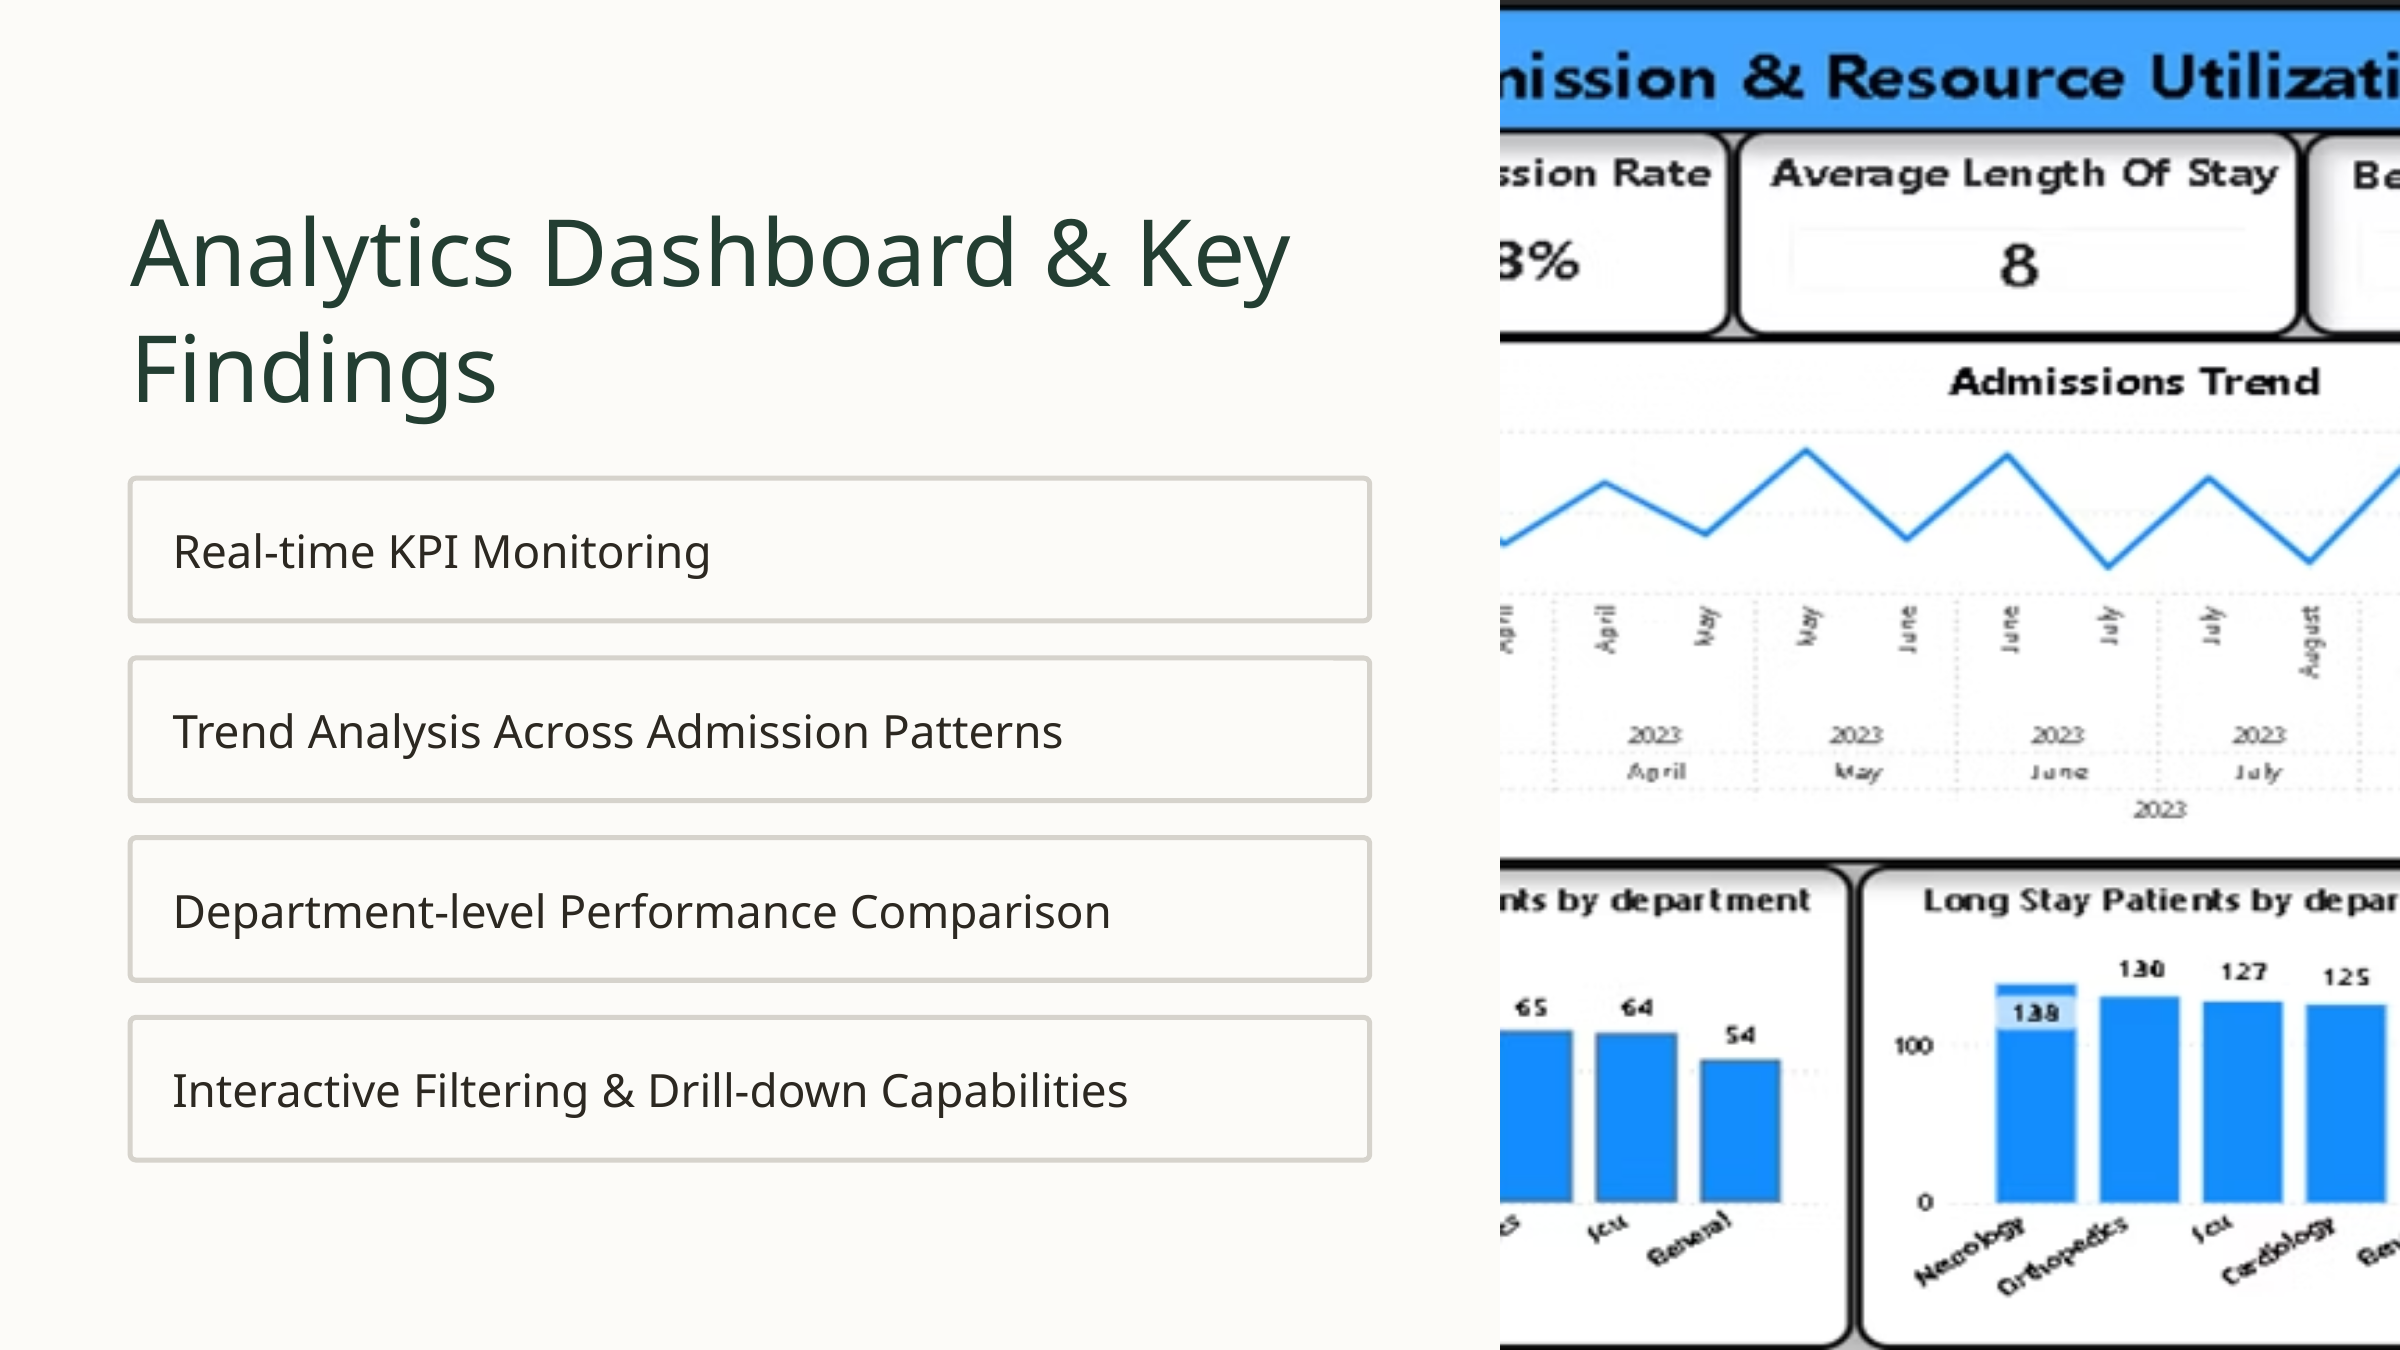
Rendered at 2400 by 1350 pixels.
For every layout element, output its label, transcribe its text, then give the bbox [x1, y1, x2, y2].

text_box [130, 1017, 1370, 1161]
text_box Real-time KPI Monitoring [172, 520, 707, 579]
text_box [130, 478, 1370, 621]
text_box Analytics Dashboard & Key Findings [130, 189, 1370, 423]
text_box [130, 837, 1370, 981]
text_box Department-level Performance Comparison [172, 879, 1081, 938]
text_box Interactive Filtering & Drill-down Capabilities [172, 1059, 1134, 1118]
picture [1499, 0, 2400, 1350]
text_box Trend Analysis Across Admission Patterns [172, 700, 1048, 759]
text_box [130, 657, 1370, 801]
